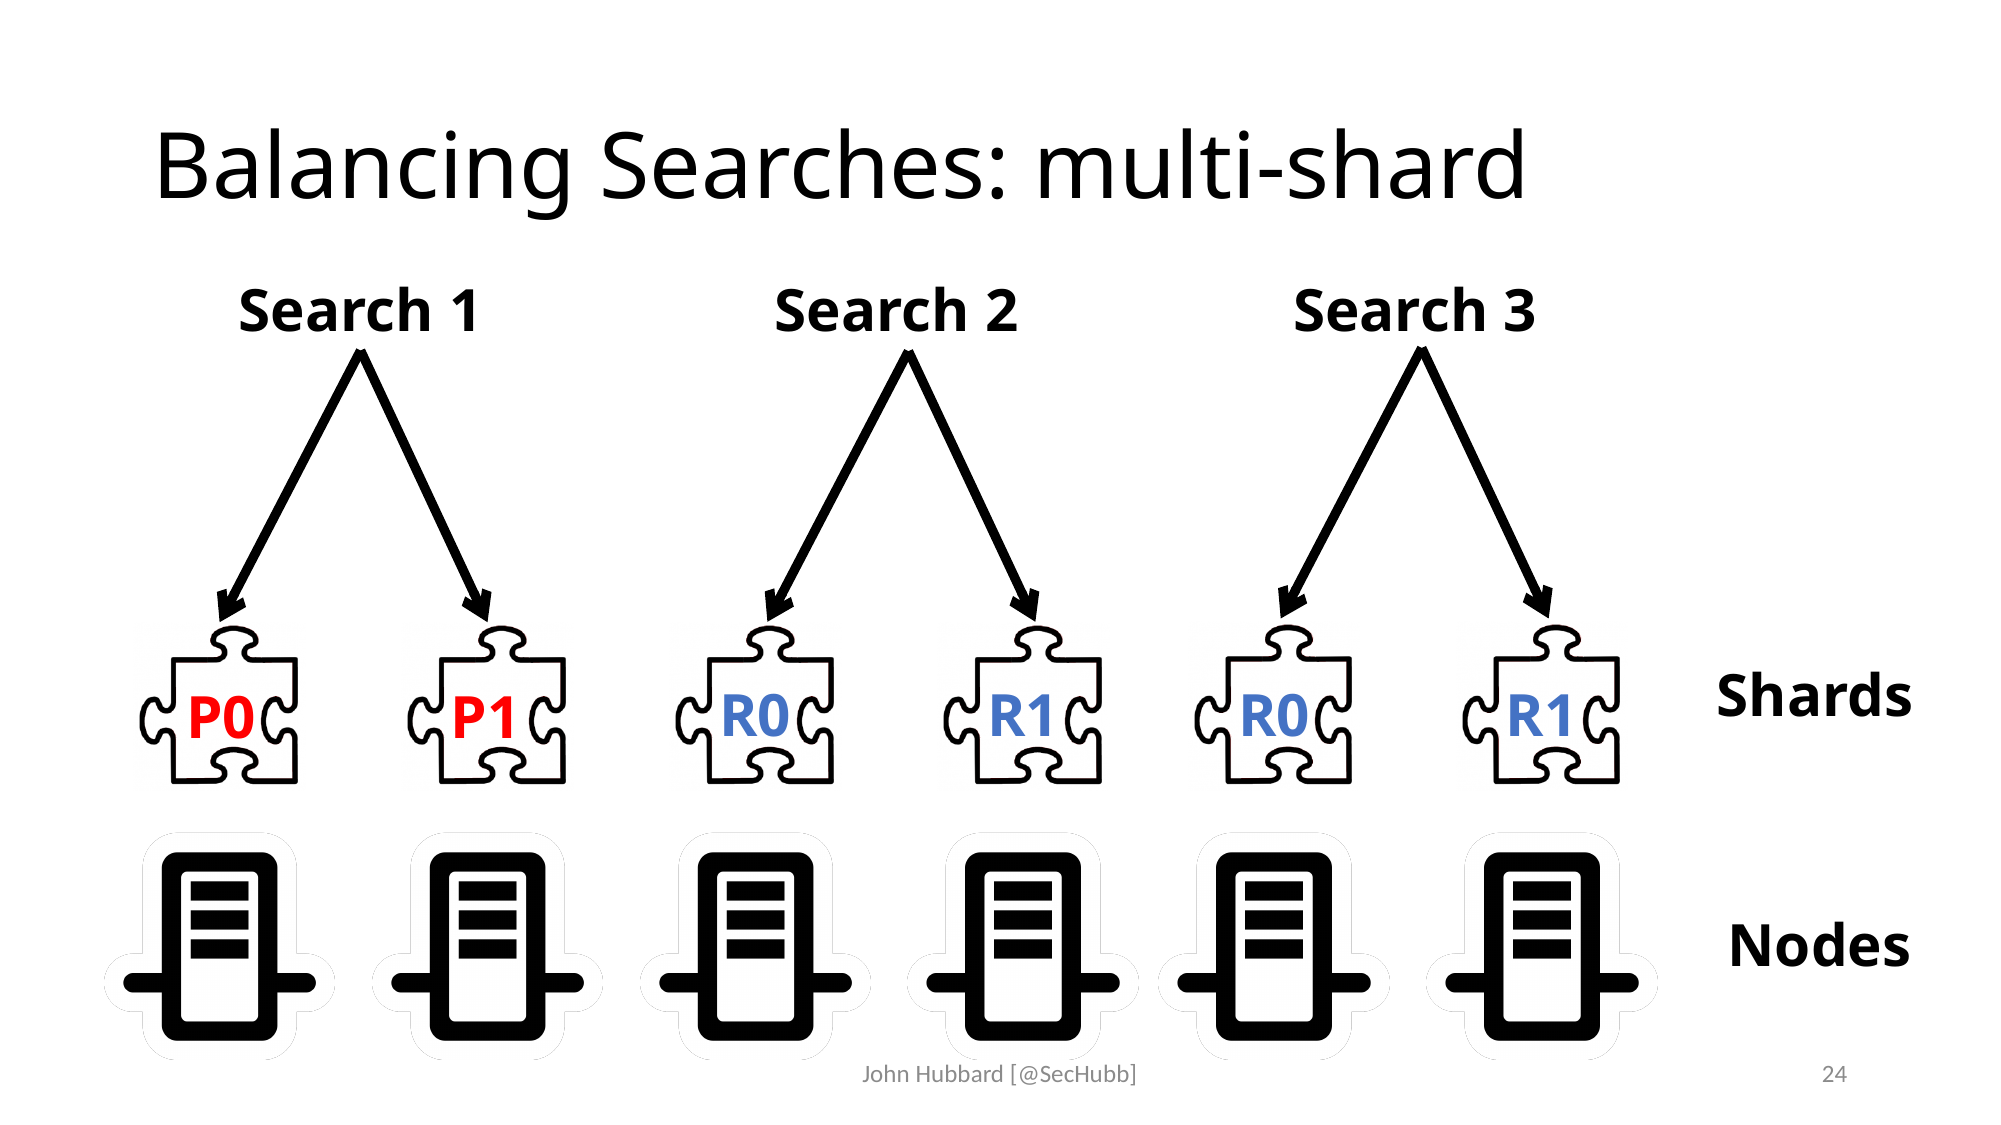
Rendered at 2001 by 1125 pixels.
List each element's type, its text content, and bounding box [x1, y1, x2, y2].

footer John Hubbard [@SecHubb] [662, 1042, 1338, 1103]
picture [104, 828, 335, 1060]
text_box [909, 351, 1036, 622]
picture [1426, 828, 1658, 1060]
text_box Search 2 [759, 266, 1033, 351]
picture [372, 828, 603, 1060]
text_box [1280, 347, 1422, 619]
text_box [361, 351, 488, 623]
picture [133, 622, 306, 791]
text_box Nodes [1713, 900, 1927, 986]
picture [1455, 621, 1628, 791]
picture [937, 622, 1110, 791]
picture [401, 622, 574, 791]
picture [669, 622, 842, 791]
picture [1188, 621, 1360, 791]
slide_number 24 [1412, 1042, 1863, 1103]
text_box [1422, 347, 1549, 619]
picture [639, 828, 871, 1060]
title Balancing Searches: multi-shard [137, 59, 1863, 278]
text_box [219, 351, 361, 623]
text_box Shards [1702, 650, 1928, 736]
text_box Search 3 [1278, 265, 1552, 351]
text_box Search 1 [223, 265, 498, 351]
picture [1158, 828, 1390, 1060]
picture [907, 828, 1139, 1060]
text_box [767, 351, 909, 622]
